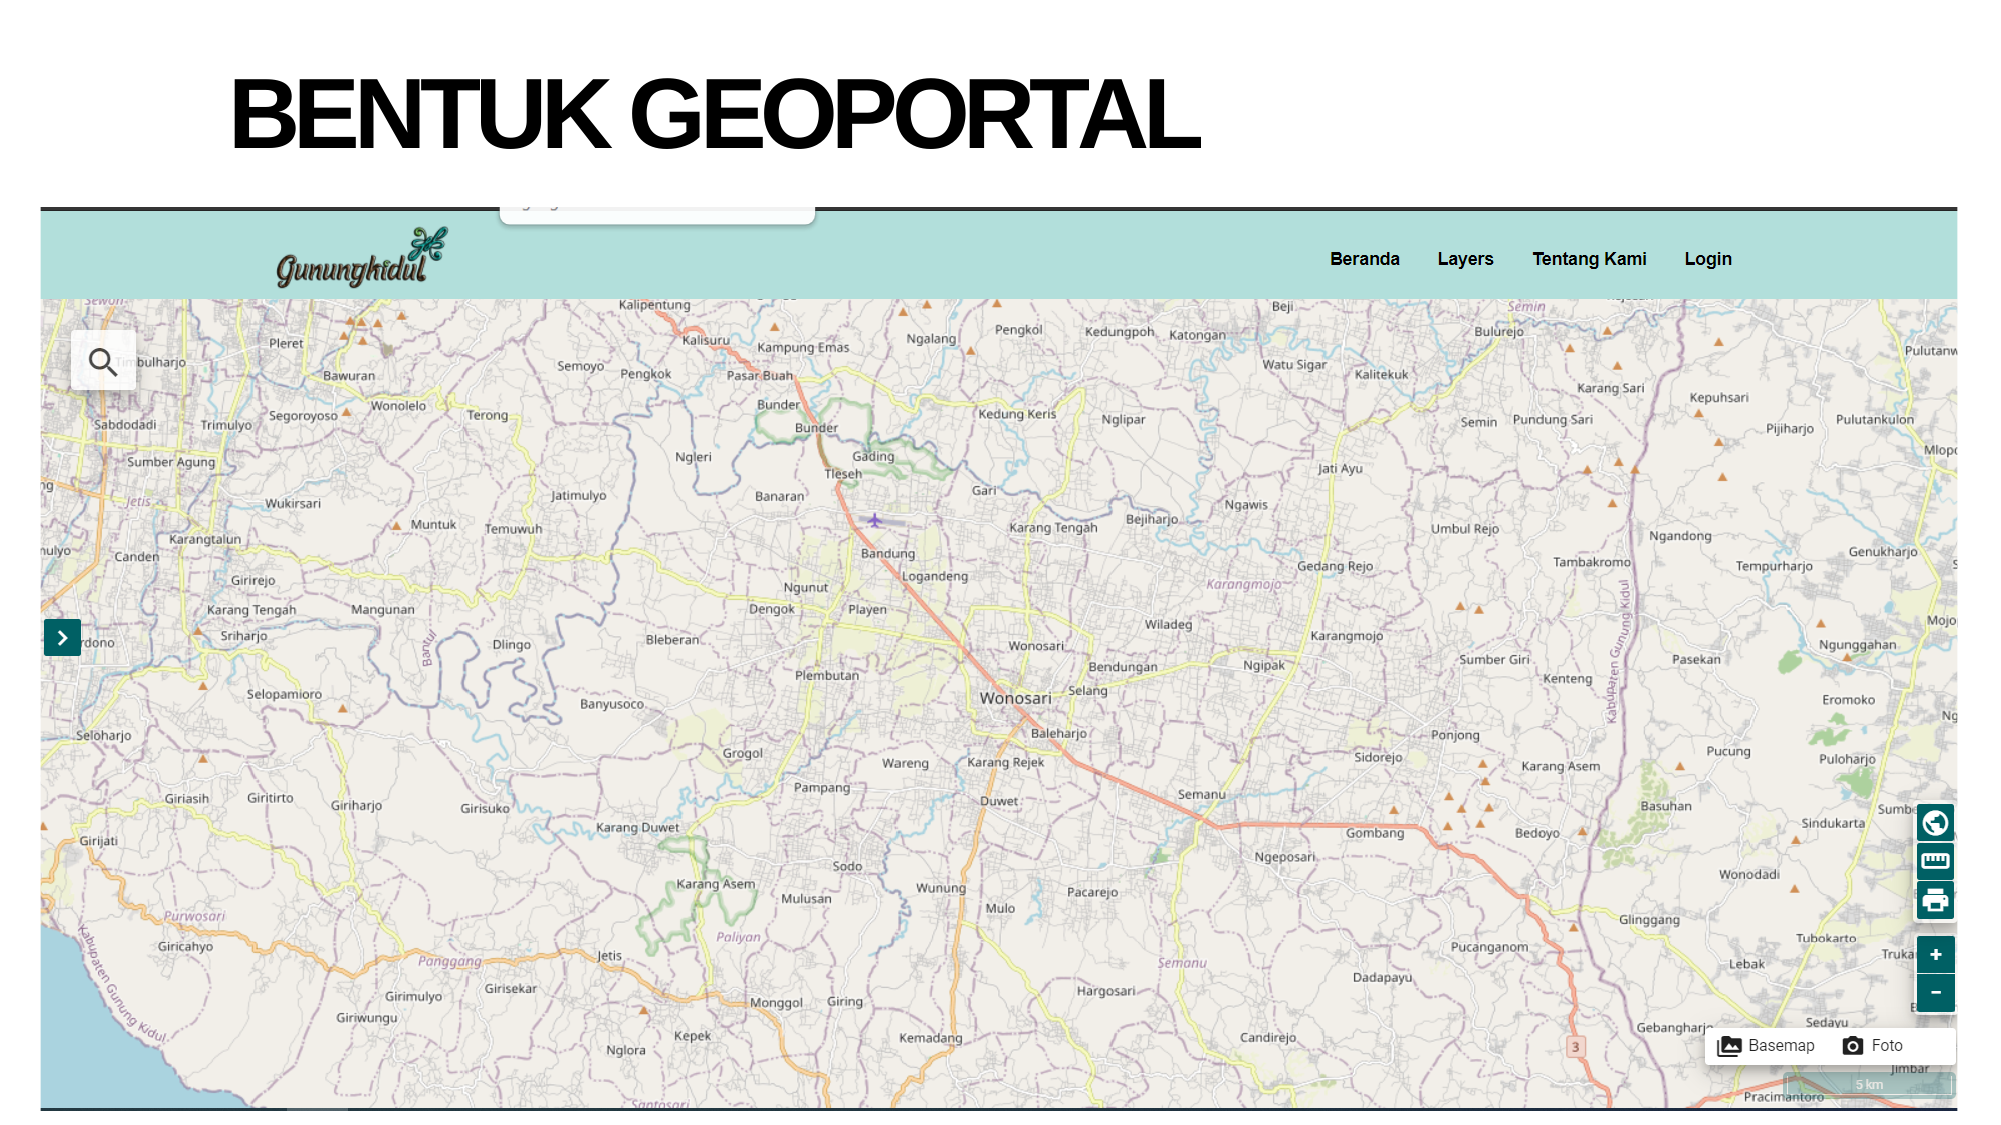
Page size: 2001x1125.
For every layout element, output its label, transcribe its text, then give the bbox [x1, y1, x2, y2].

title BENTUK GEOPORTAL [40, 27, 1393, 190]
picture [40, 207, 1958, 1111]
